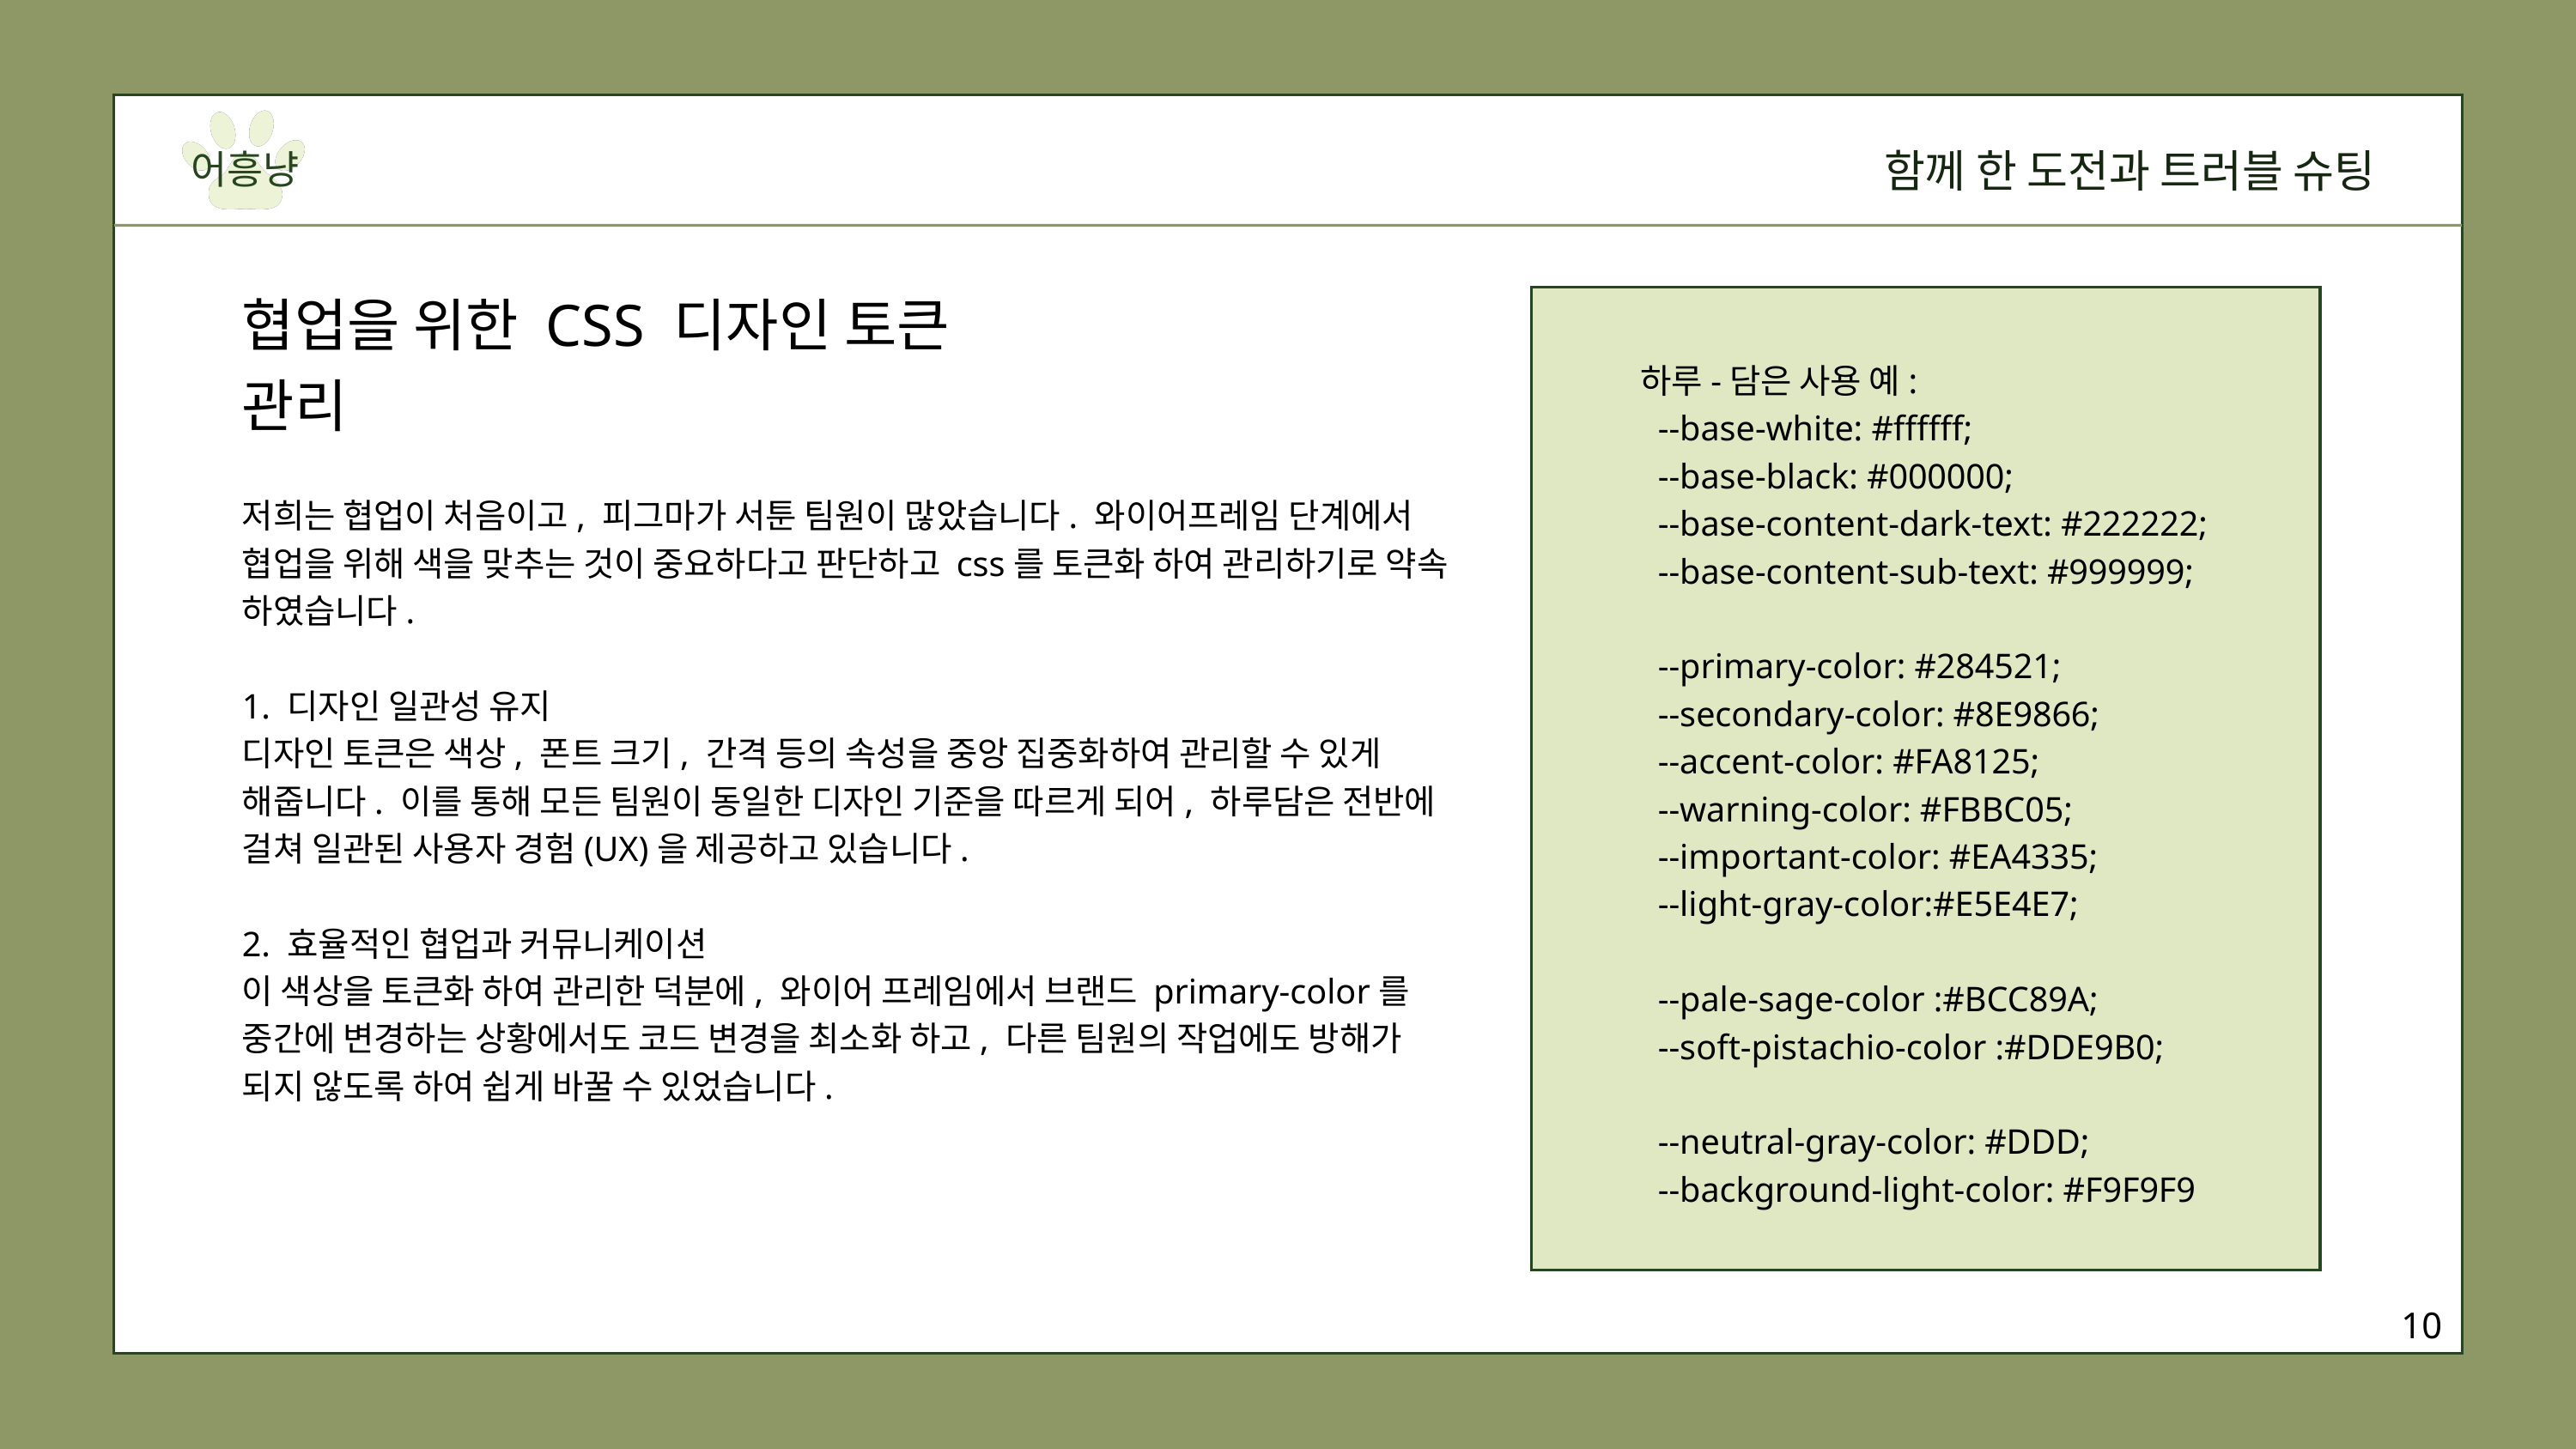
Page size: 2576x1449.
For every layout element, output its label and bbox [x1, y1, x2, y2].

text_box [113, 94, 2463, 1354]
text_box [1531, 287, 2321, 1270]
